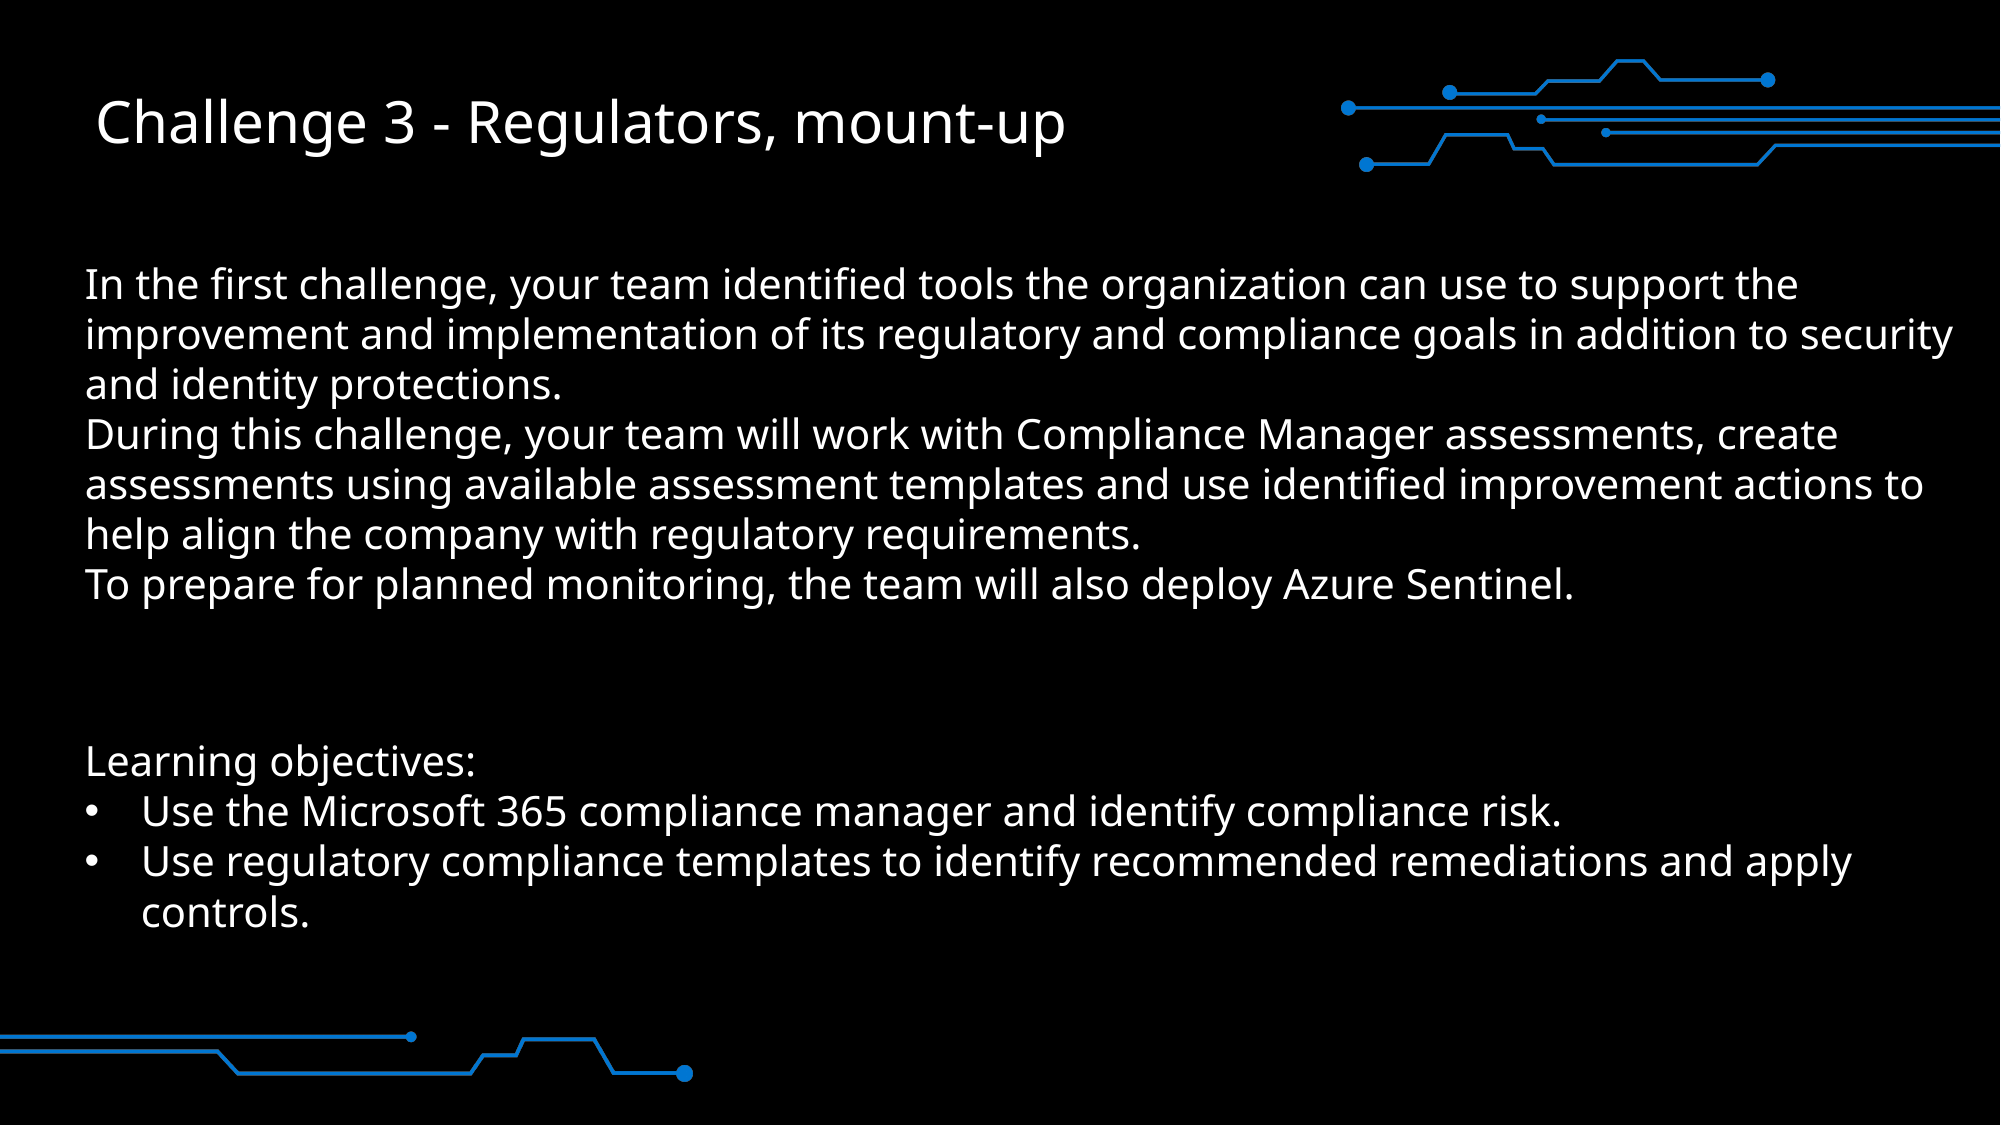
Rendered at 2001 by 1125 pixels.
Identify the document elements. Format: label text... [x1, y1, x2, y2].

picture [0, 999, 693, 1082]
title Challenge 3 - Regulators, mount-up [95, 75, 1317, 157]
text_box In the first challenge, your team identified tools the organization can use to support the improvement and implementation of its regulatory and compliance goals in addition to security and identity protections. During this challenge, your team will work with Compliance Manager assessments, create assessments using available assessment templates and use identified improvement actions to help align the company with regulatory requirements. To prepare for planned monitoring, the team will also deploy Azure Sentinel. [69, 249, 2000, 616]
picture [1341, 59, 2001, 172]
text_box Learning objectives: Use the Microsoft 365 compliance manager and identify compliance risk. Use regulatory compliance templates to identify recommended remediations and apply controls. [69, 727, 2000, 943]
